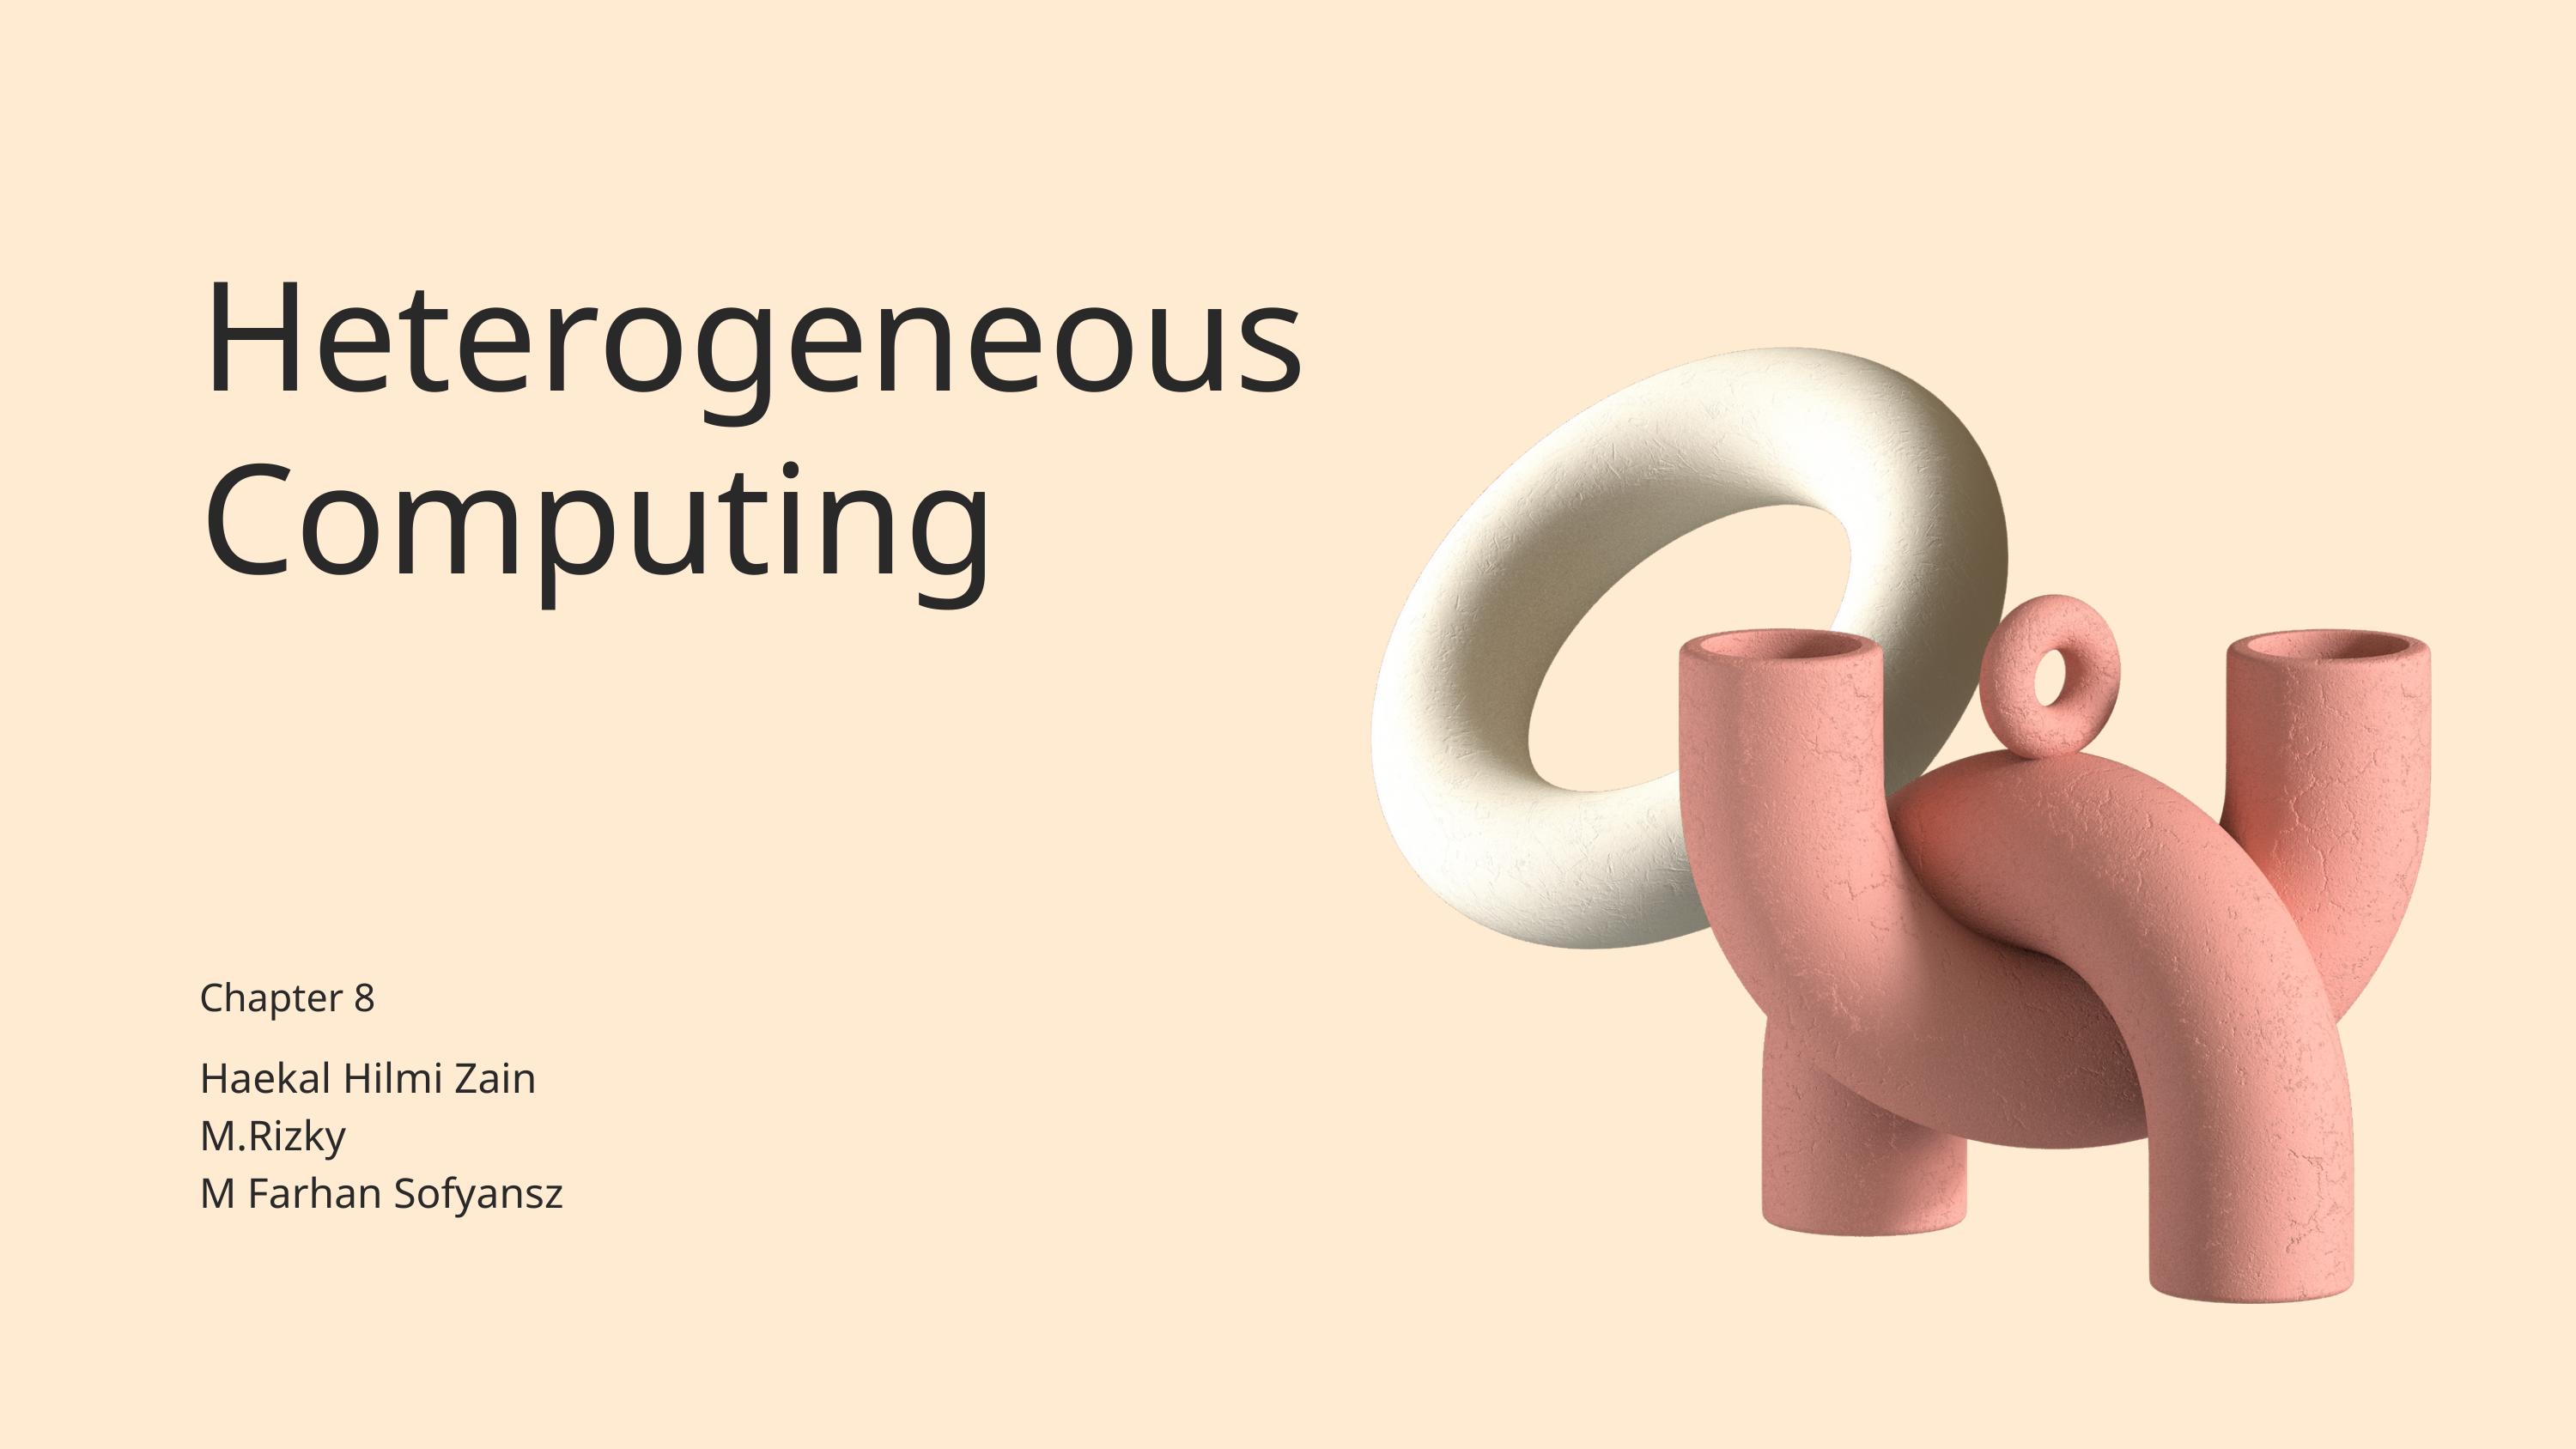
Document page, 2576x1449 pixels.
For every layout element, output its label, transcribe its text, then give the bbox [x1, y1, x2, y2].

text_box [198, 961, 1109, 1210]
text_box Heterogeneous Computing [199, 239, 1371, 604]
picture [1370, 346, 2432, 1304]
